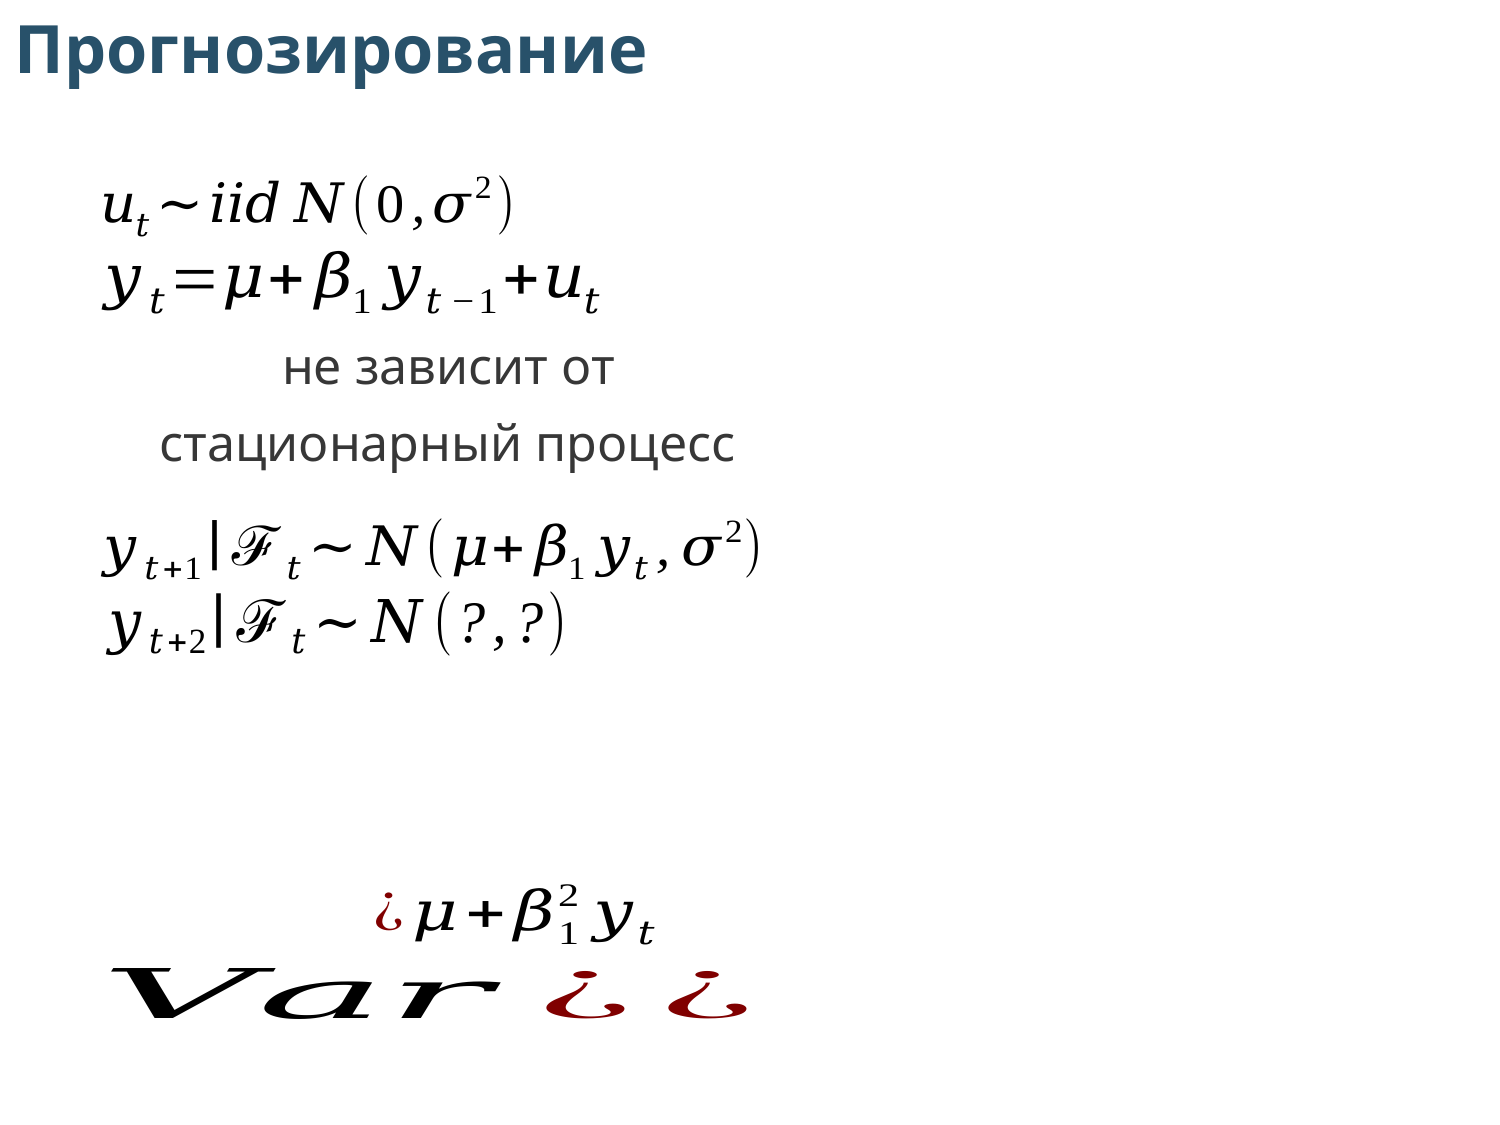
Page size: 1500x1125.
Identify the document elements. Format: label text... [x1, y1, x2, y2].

text_box Прогнозирование [0, 0, 1500, 96]
